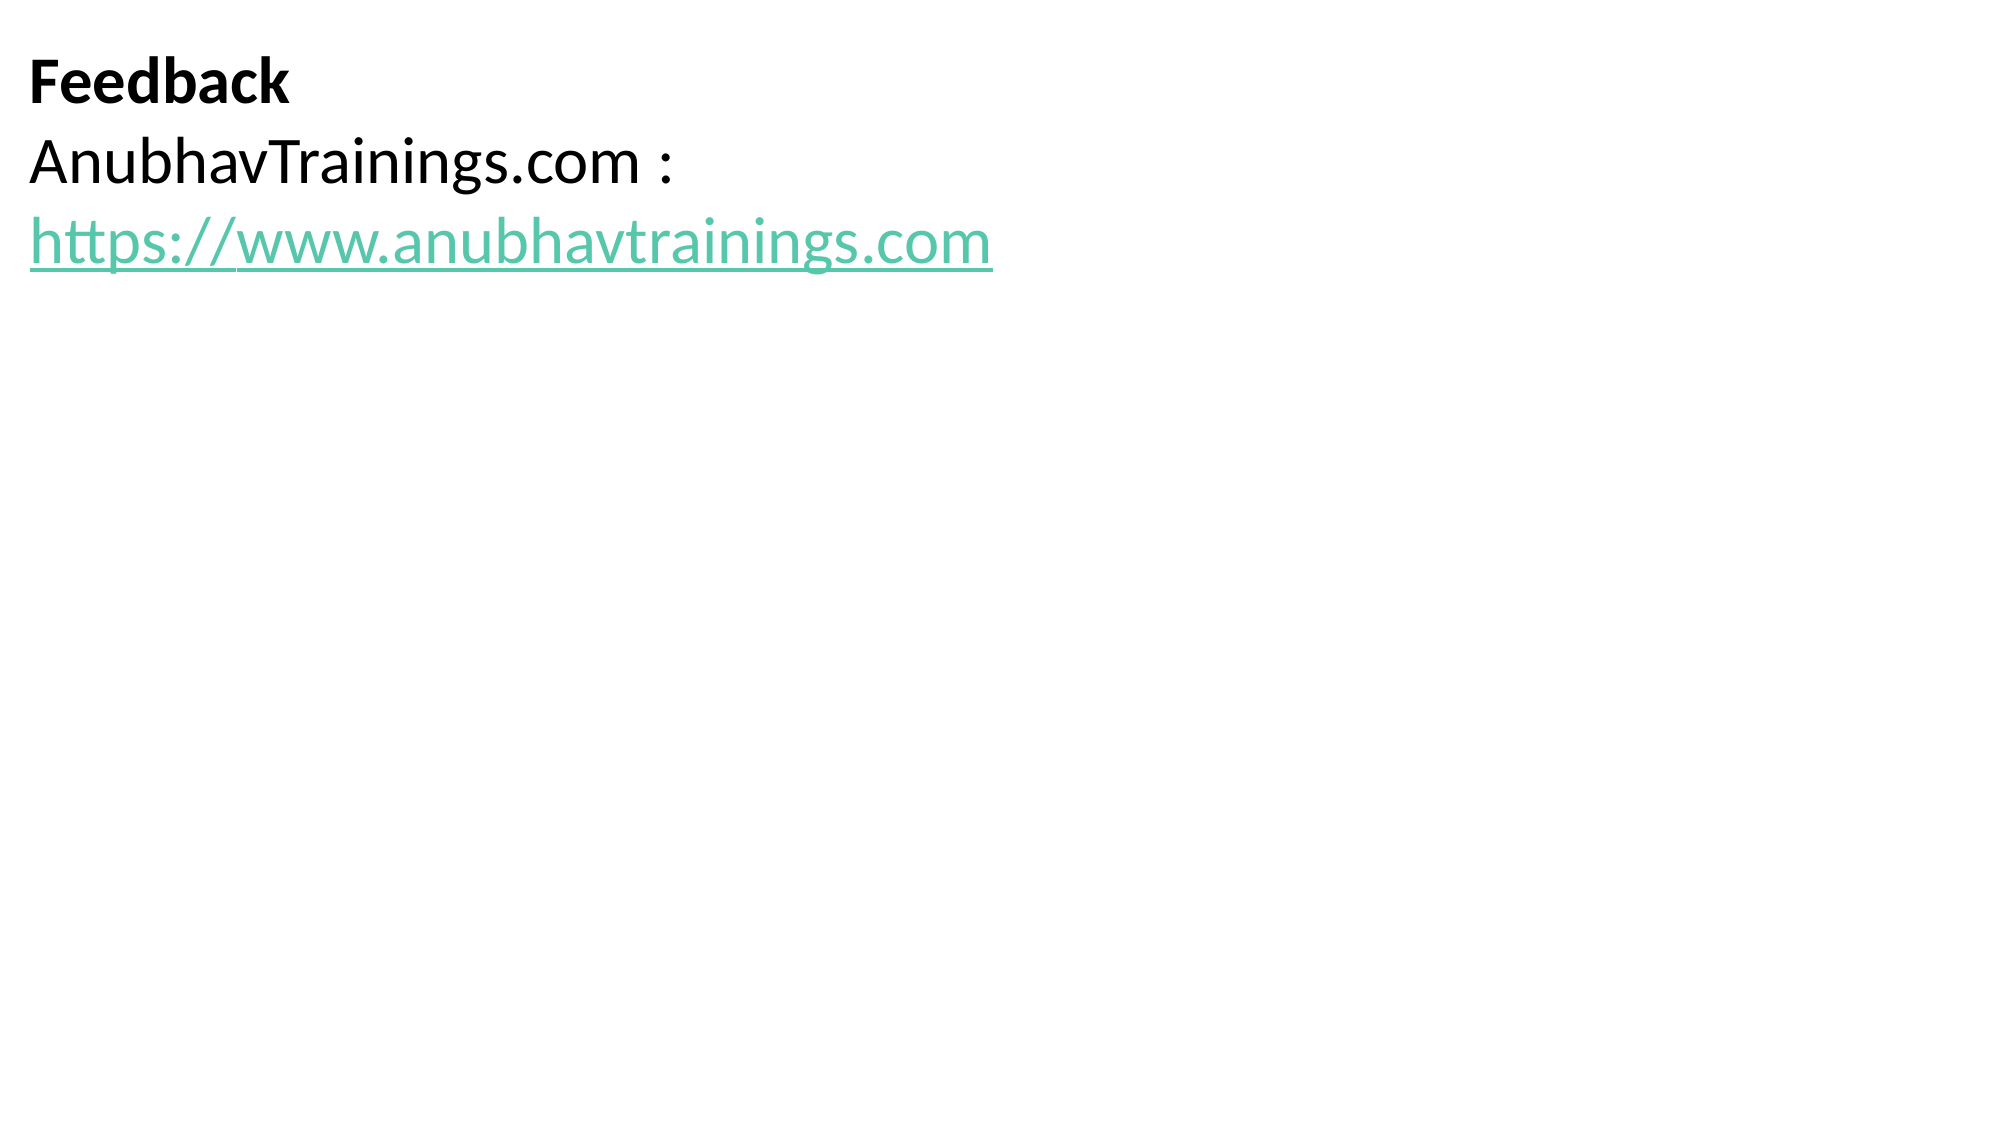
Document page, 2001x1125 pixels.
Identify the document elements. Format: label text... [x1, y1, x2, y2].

text_box Feedback AnubhavTrainings.com : https://www.anubhavtrainings.com [15, 29, 1896, 285]
